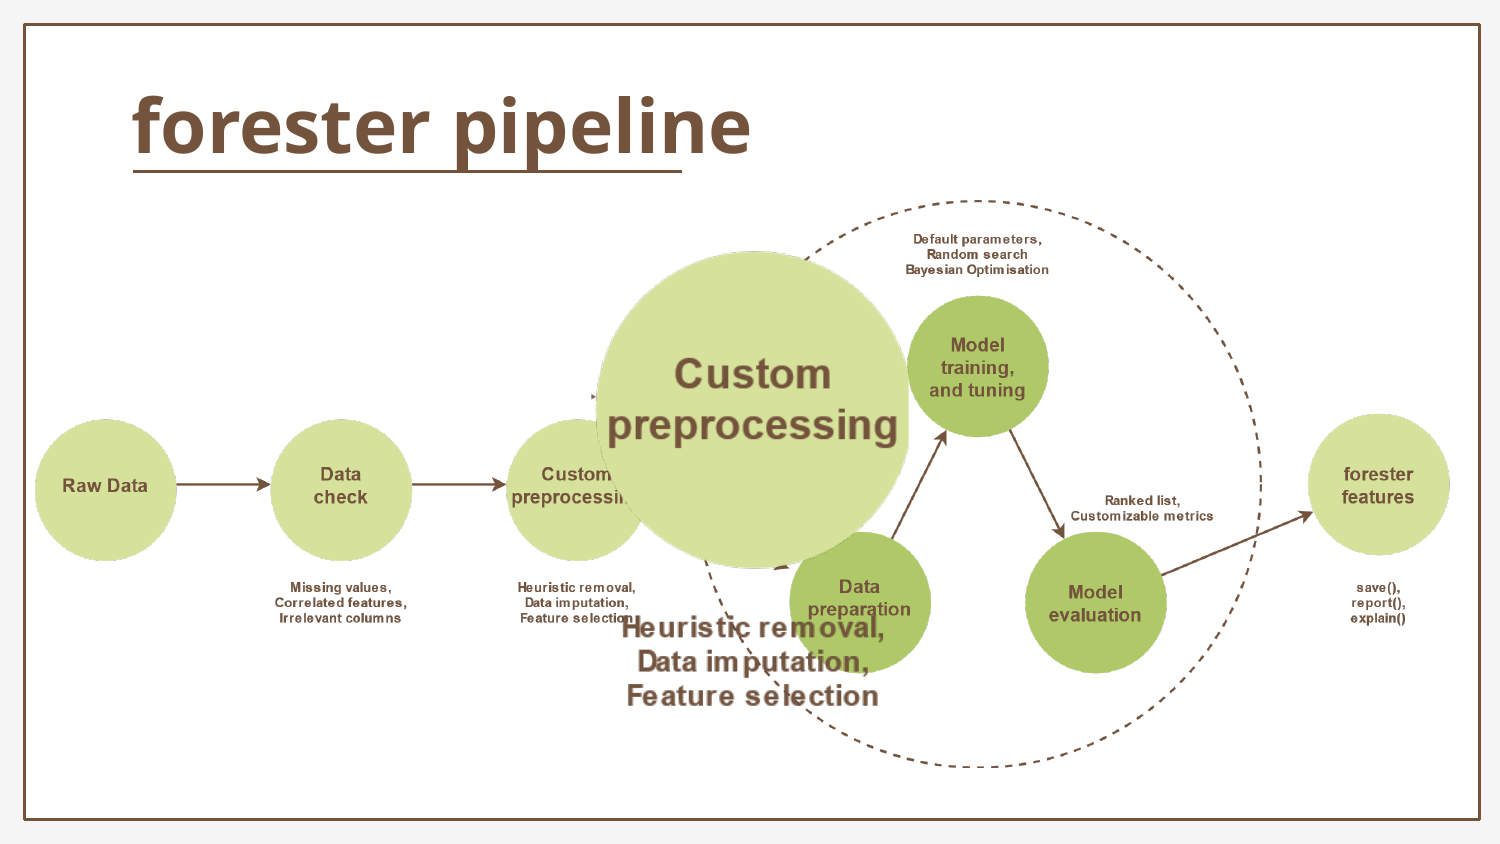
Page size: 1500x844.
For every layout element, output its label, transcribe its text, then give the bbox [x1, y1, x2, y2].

picture [33, 199, 1450, 768]
title forester pipeline [116, 63, 1367, 191]
